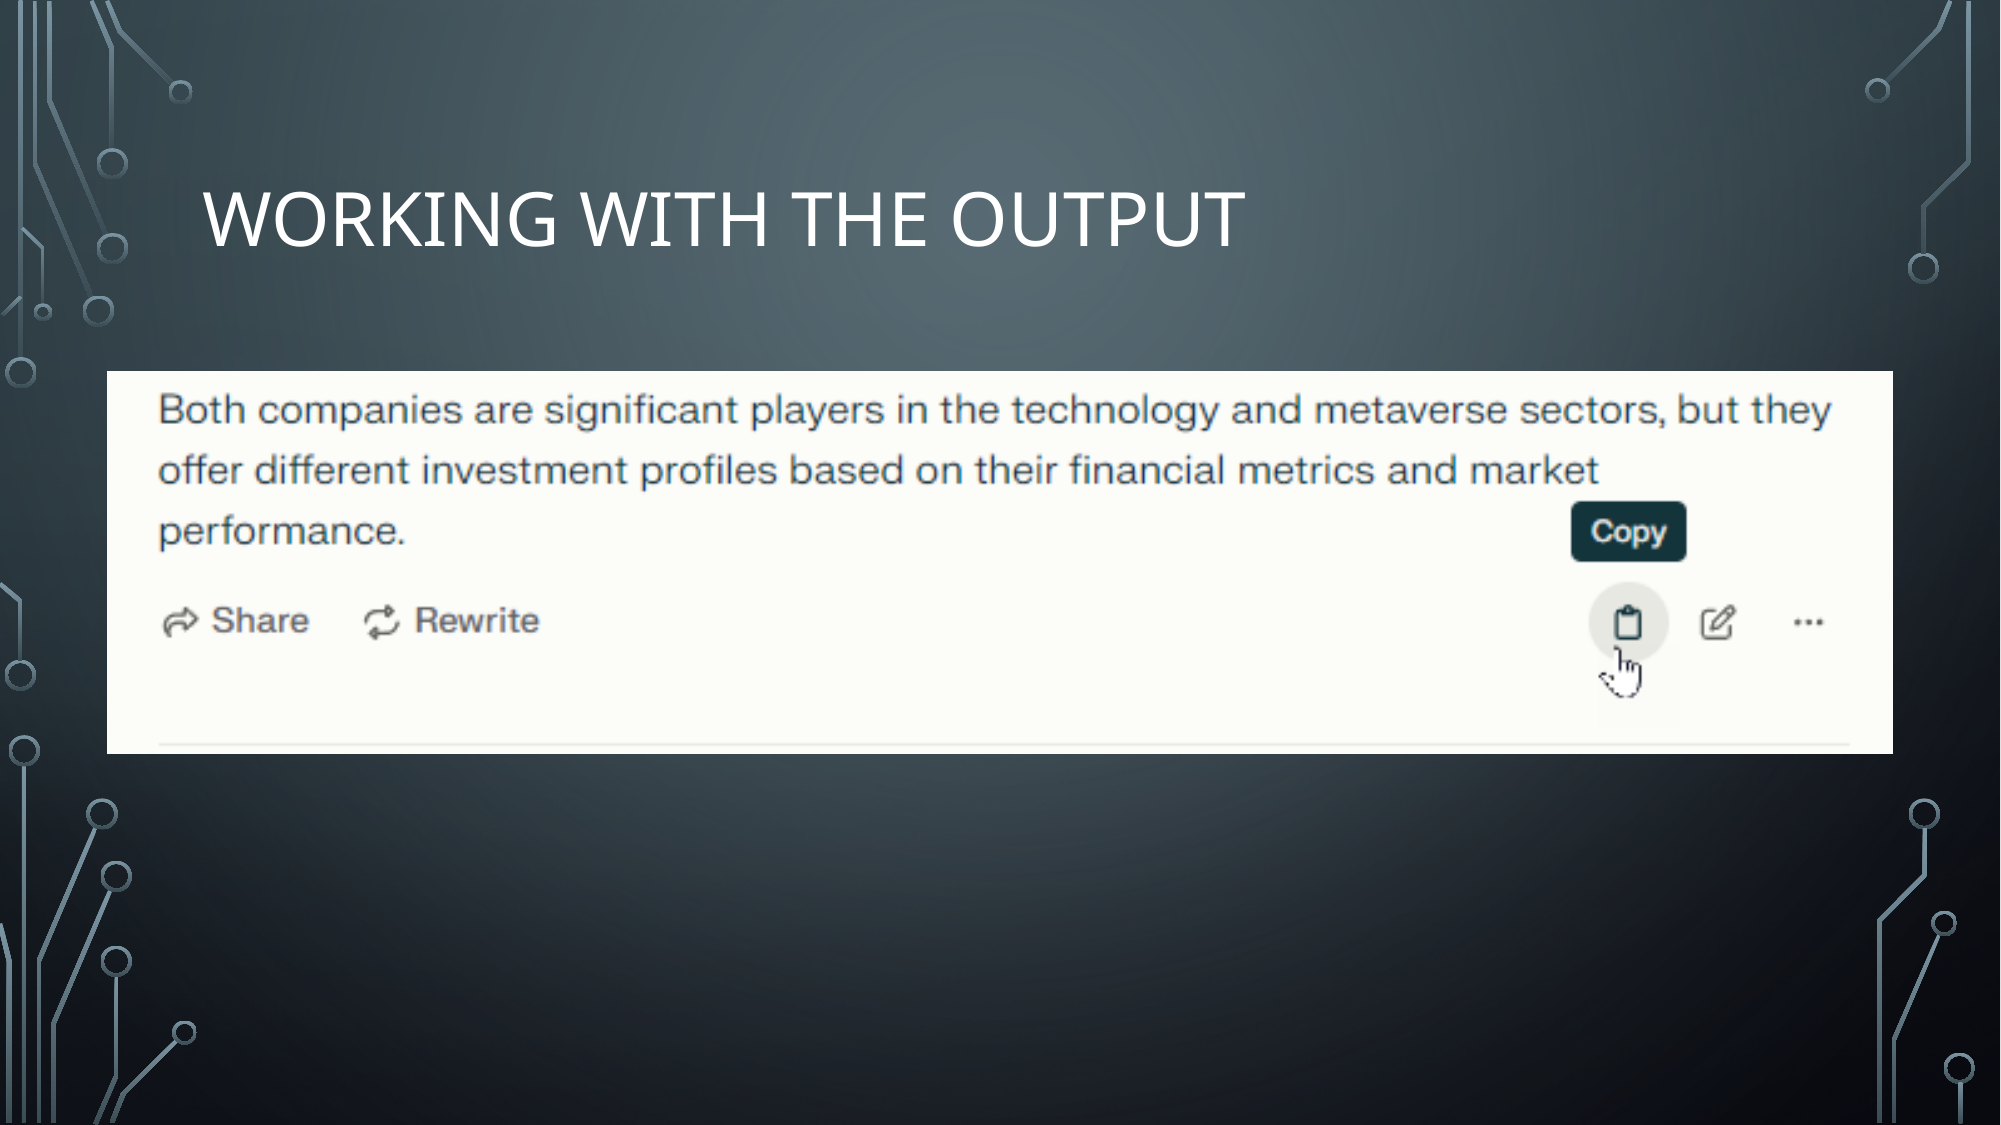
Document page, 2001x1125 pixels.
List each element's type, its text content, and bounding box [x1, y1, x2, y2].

title Working with the output [187, 101, 1813, 344]
picture [106, 371, 1893, 754]
